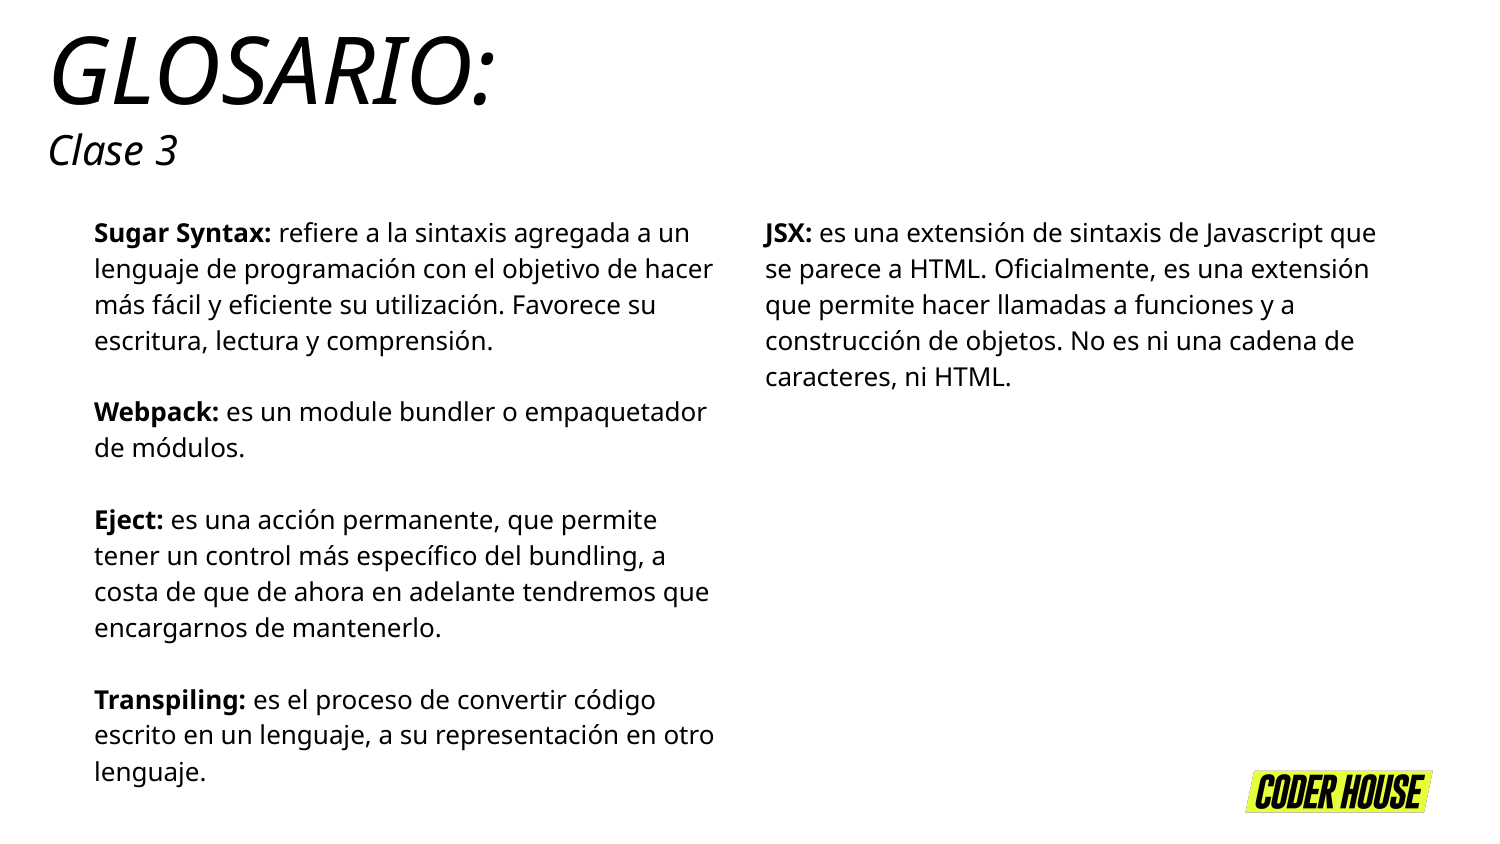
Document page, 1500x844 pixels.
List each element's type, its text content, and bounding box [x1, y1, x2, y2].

picture [1241, 764, 1437, 819]
text_box GLOSARIO: Clase 3 [32, 0, 1414, 159]
text_box [750, 756, 1394, 819]
text_box Sugar Syntax: refiere a la sintaxis agregada a un lenguaje de programación con el objetivo de hacer más fácil y eficiente su utilización. Favorece su escritura, lectura y comprensión. Webpack: es un module bundler o empaquetador de módulos. Eject: es una acción permanente, que permite tener un control más específico del bundling, a costa de que de ahora en adelante tendremos que encargarnos de mantenerlo. Transpiling: es el proceso de convertir código escrito en un lenguaje, a su representación en otro lenguaje. [79, 165, 733, 756]
text_box JSX: es una extensión de sintaxis de Javascript que se parece a HTML. Oficialmente, es una extensión que permite hacer llamadas a funciones y a construcción de objetos. No es ni una cadena de caracteres, ni HTML. [750, 165, 1394, 756]
